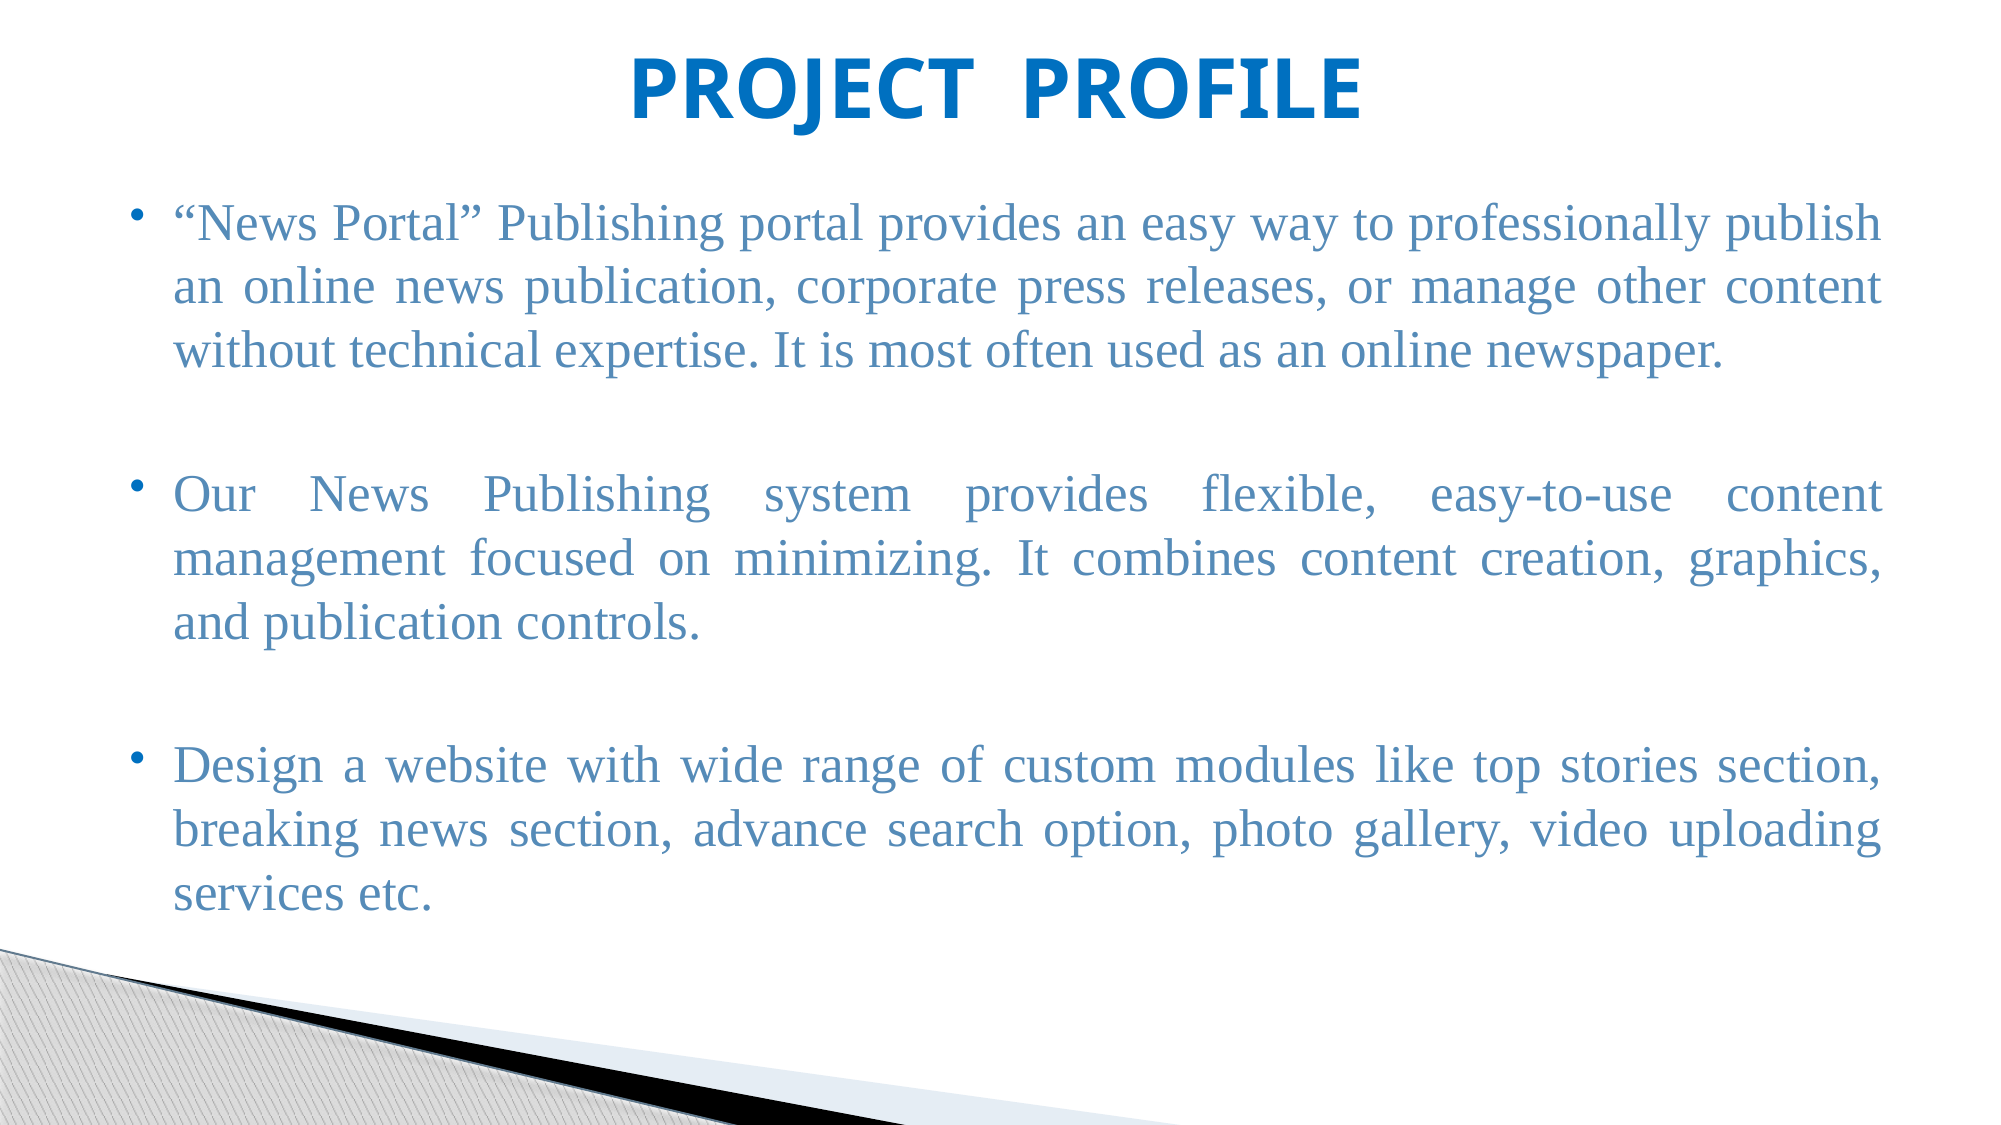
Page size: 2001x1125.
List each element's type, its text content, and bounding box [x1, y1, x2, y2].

title PROJECT PROFILE [96, 29, 1896, 141]
list “News Portal” Publishing portal provides an easy way to professionally publish an online news publication, corporate press releases, or manage other content without technical expertise. It is most often used as an online newspaper. Our News Publishing system provides flexible, easy-to-use content management focused on minimizing. It combines content creation, graphics, and publication controls. Design a website with wide range of custom modules like top stories section, breaking news section, advance search option, photo gallery, video uploading services etc. [99, 179, 1900, 986]
